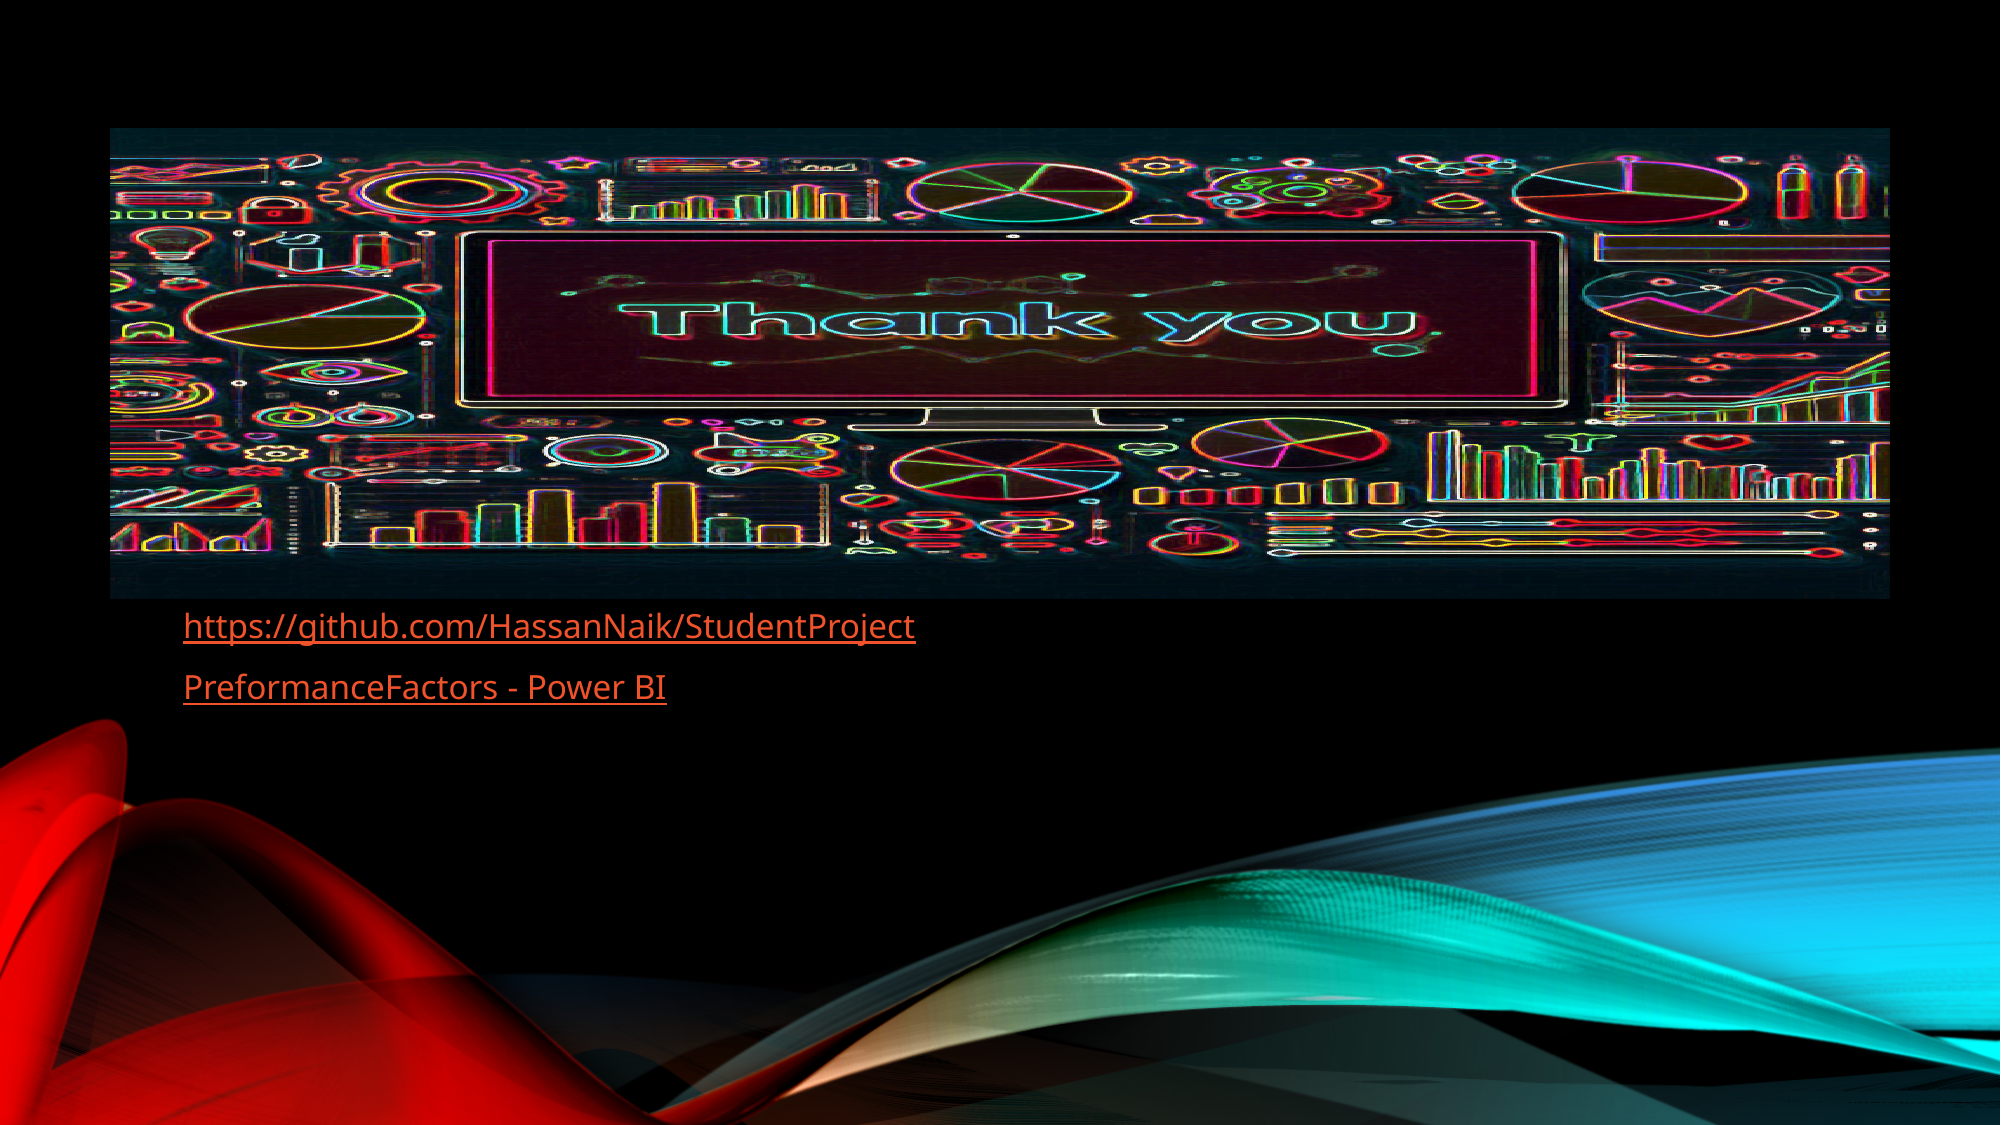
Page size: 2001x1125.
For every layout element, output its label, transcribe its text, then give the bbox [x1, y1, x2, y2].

list https://github.com/HassanNaik/StudentProject PreformanceFactors - Power BI [168, 599, 1833, 763]
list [110, 128, 1890, 599]
picture [0, 717, 2000, 1125]
